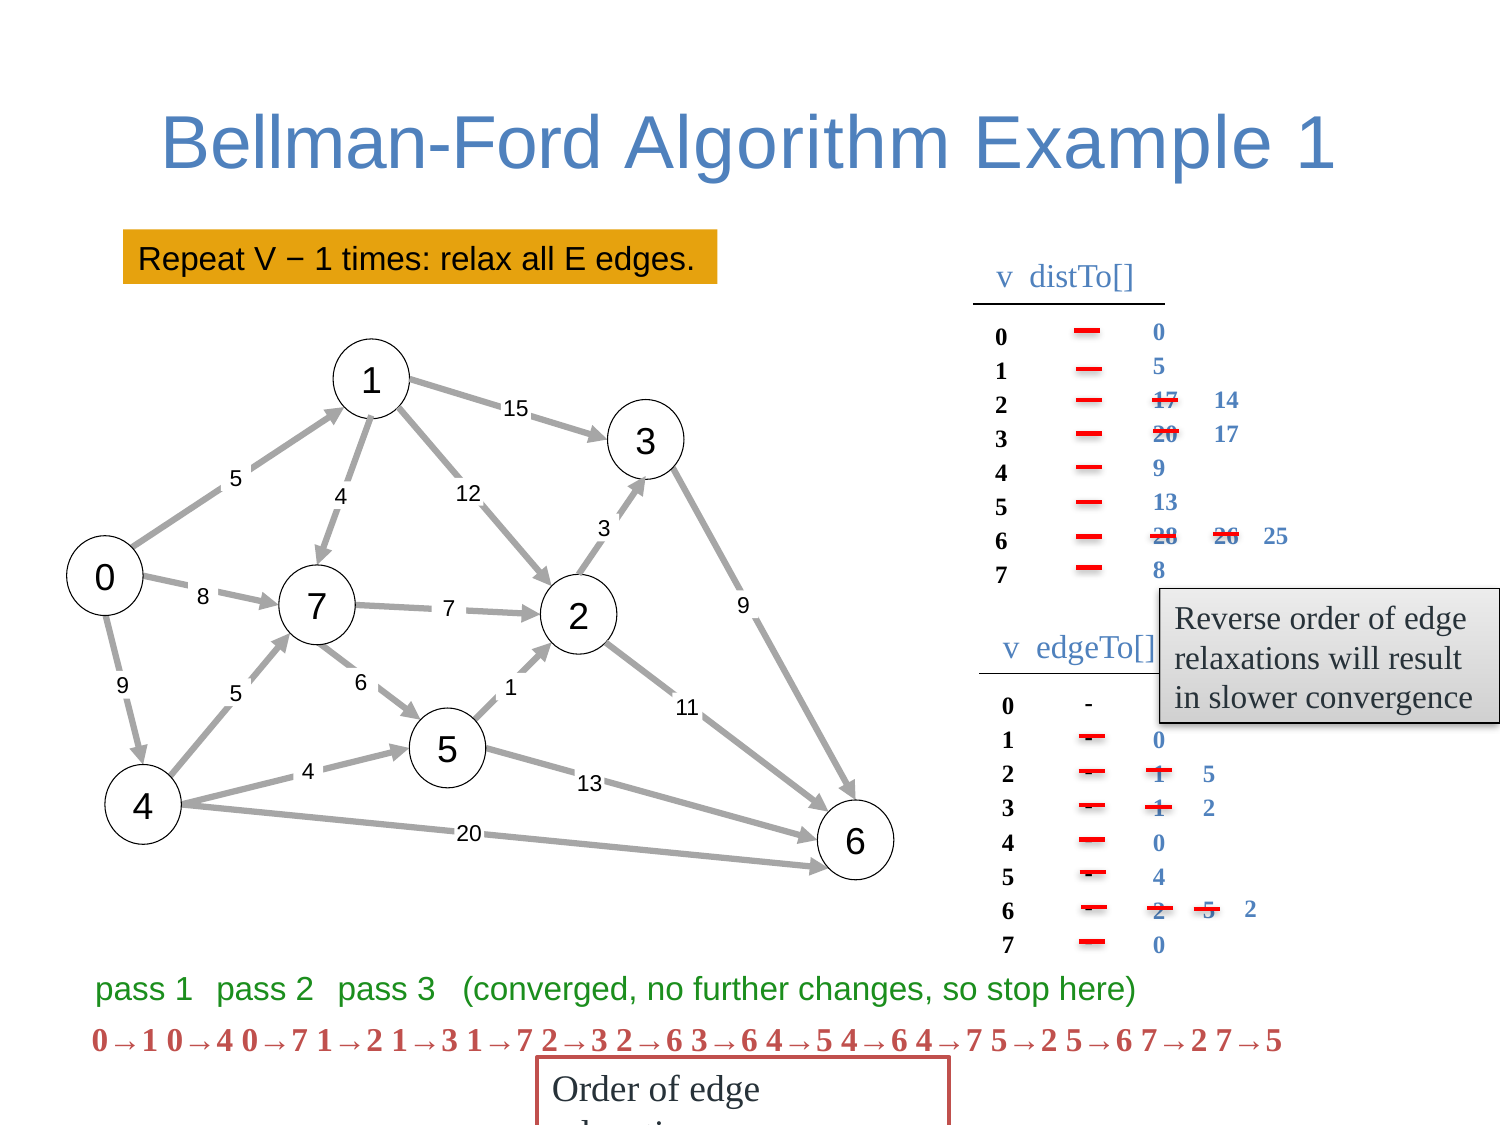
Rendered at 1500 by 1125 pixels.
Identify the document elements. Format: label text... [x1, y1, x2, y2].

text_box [398, 406, 552, 587]
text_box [409, 378, 608, 440]
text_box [605, 642, 829, 812]
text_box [672, 467, 856, 801]
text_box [485, 747, 818, 841]
text_box Reverse order of edge relaxations will result in slower convergence [1159, 588, 1500, 724]
text_box pass 2 [201, 959, 322, 1015]
text_box 7 [431, 595, 467, 603]
text_box 0 [64, 533, 146, 618]
text_box v edgeTo[] [988, 618, 1154, 672]
text_box 1 [330, 336, 412, 421]
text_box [104, 615, 144, 765]
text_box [131, 406, 345, 548]
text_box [316, 644, 421, 720]
text_box 0 1 2 3 4 5 6 7 [980, 312, 1031, 596]
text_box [355, 604, 541, 615]
text_box (converged, no further changes, so stop here) [447, 959, 1153, 1015]
text_box 0 5 17 20 9 13 28 8 [1138, 307, 1199, 592]
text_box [181, 804, 829, 869]
text_box Order of edge relaxations [535, 1055, 951, 1125]
text_box 6 [831, 798, 896, 882]
text_box 0→1 0→4 0→7 1→2 1→3 1→7 2→3 2→6 3→6 4→5 4→6 4→7 5→2 5→6 7→2 7→5 [76, 1011, 1456, 1066]
text_box 0 1 1 0 4 2 0 [1138, 682, 1188, 966]
text_box Repeat V − 1 times: relax all E edges. [123, 229, 718, 284]
text_box pass 1 [80, 959, 201, 1015]
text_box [169, 632, 291, 777]
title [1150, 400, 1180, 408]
text_box 7 [277, 563, 358, 647]
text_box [181, 747, 410, 805]
text_box 5 [407, 705, 488, 790]
text_box 2 [1229, 732, 1280, 930]
title Bellman-Ford Algorithm Example 1 [75, 45, 1425, 233]
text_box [578, 479, 646, 575]
text_box 5 2 5 [1188, 732, 1238, 966]
text_box v distTo[] [981, 247, 1150, 302]
text_box pass 3 [322, 959, 447, 1015]
text_box 25 [1248, 307, 1312, 586]
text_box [316, 418, 372, 566]
text_box - - - - - - - - [1069, 682, 1120, 959]
text_box 14 17 26 [1199, 307, 1248, 586]
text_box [474, 642, 552, 720]
text_box 3 [606, 397, 687, 482]
text_box 2 [539, 572, 619, 657]
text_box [142, 575, 279, 606]
text_box 4 [102, 762, 175, 847]
text_box 0 1 2 3 4 5 6 7 [987, 682, 1037, 959]
